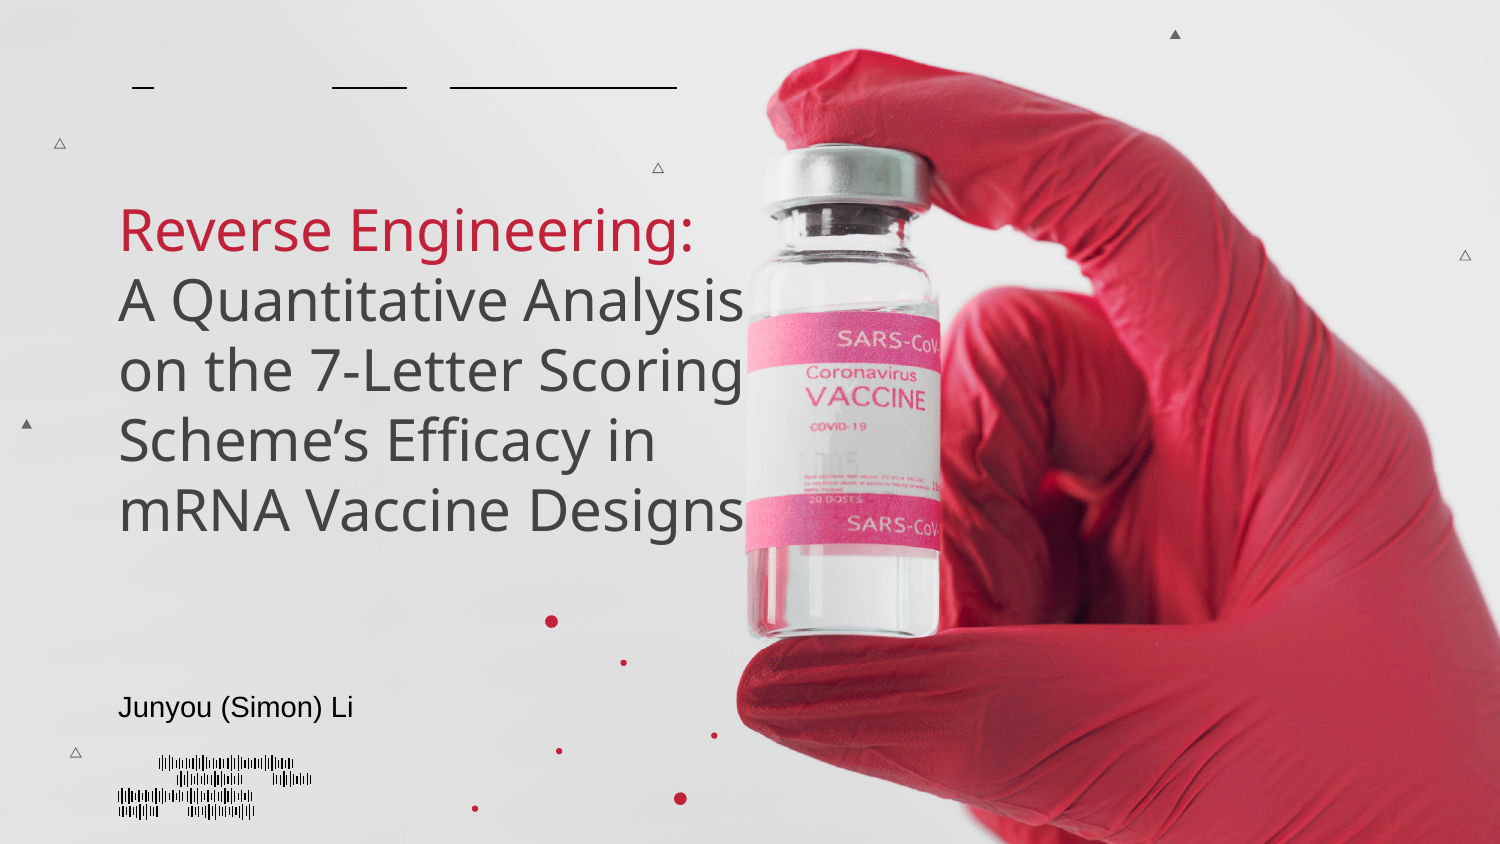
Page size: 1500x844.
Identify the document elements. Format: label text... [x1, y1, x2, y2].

text_box Junyou (Simon) Li [118, 646, 750, 766]
title Reverse Engineering: A Quantitative Analysis on the 7-Letter Scoring Scheme’s Efficacy in mRNA Vaccine Designs [118, 95, 750, 641]
picture [0, 0, 1500, 844]
